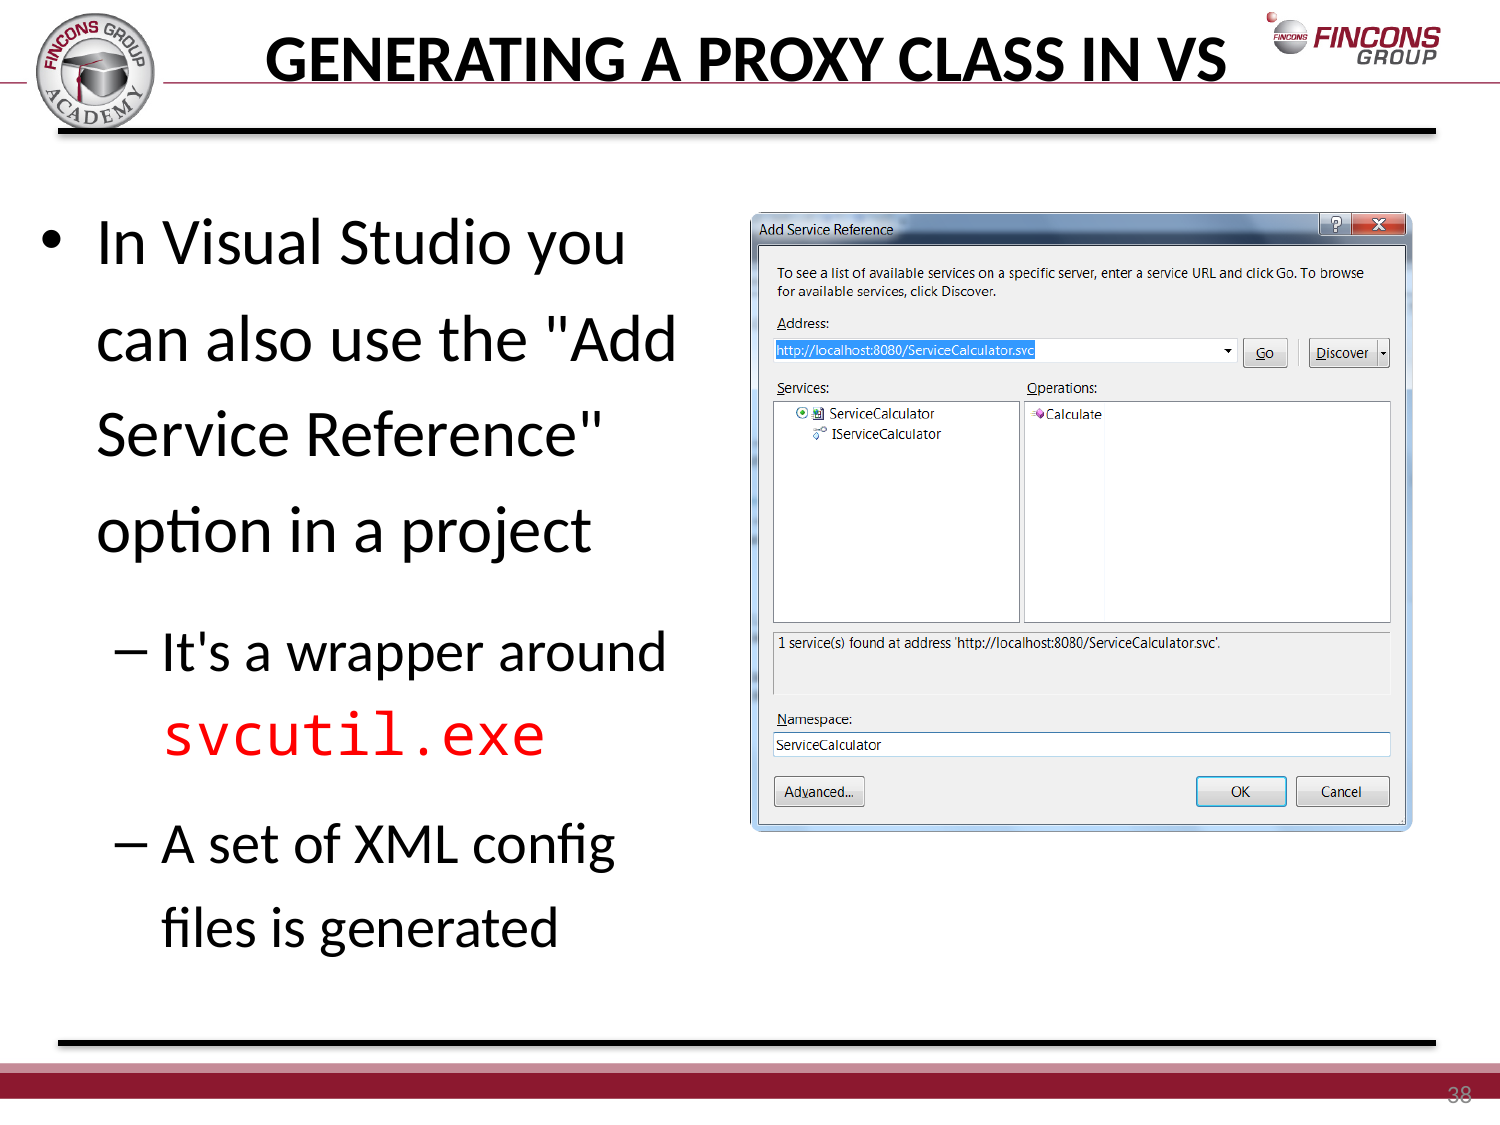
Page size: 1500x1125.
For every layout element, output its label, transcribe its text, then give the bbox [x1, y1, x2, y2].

title Generating a Proxy Class in VS [57, 3, 1437, 107]
picture [0, 0, 1500, 1125]
list In Visual Studio you can also use the "Add Service Reference" option in a project It's a wrapper around svcutil.exe A set of XML config files is generated [24, 174, 738, 1101]
slide_number 38 [1412, 1074, 1488, 1113]
